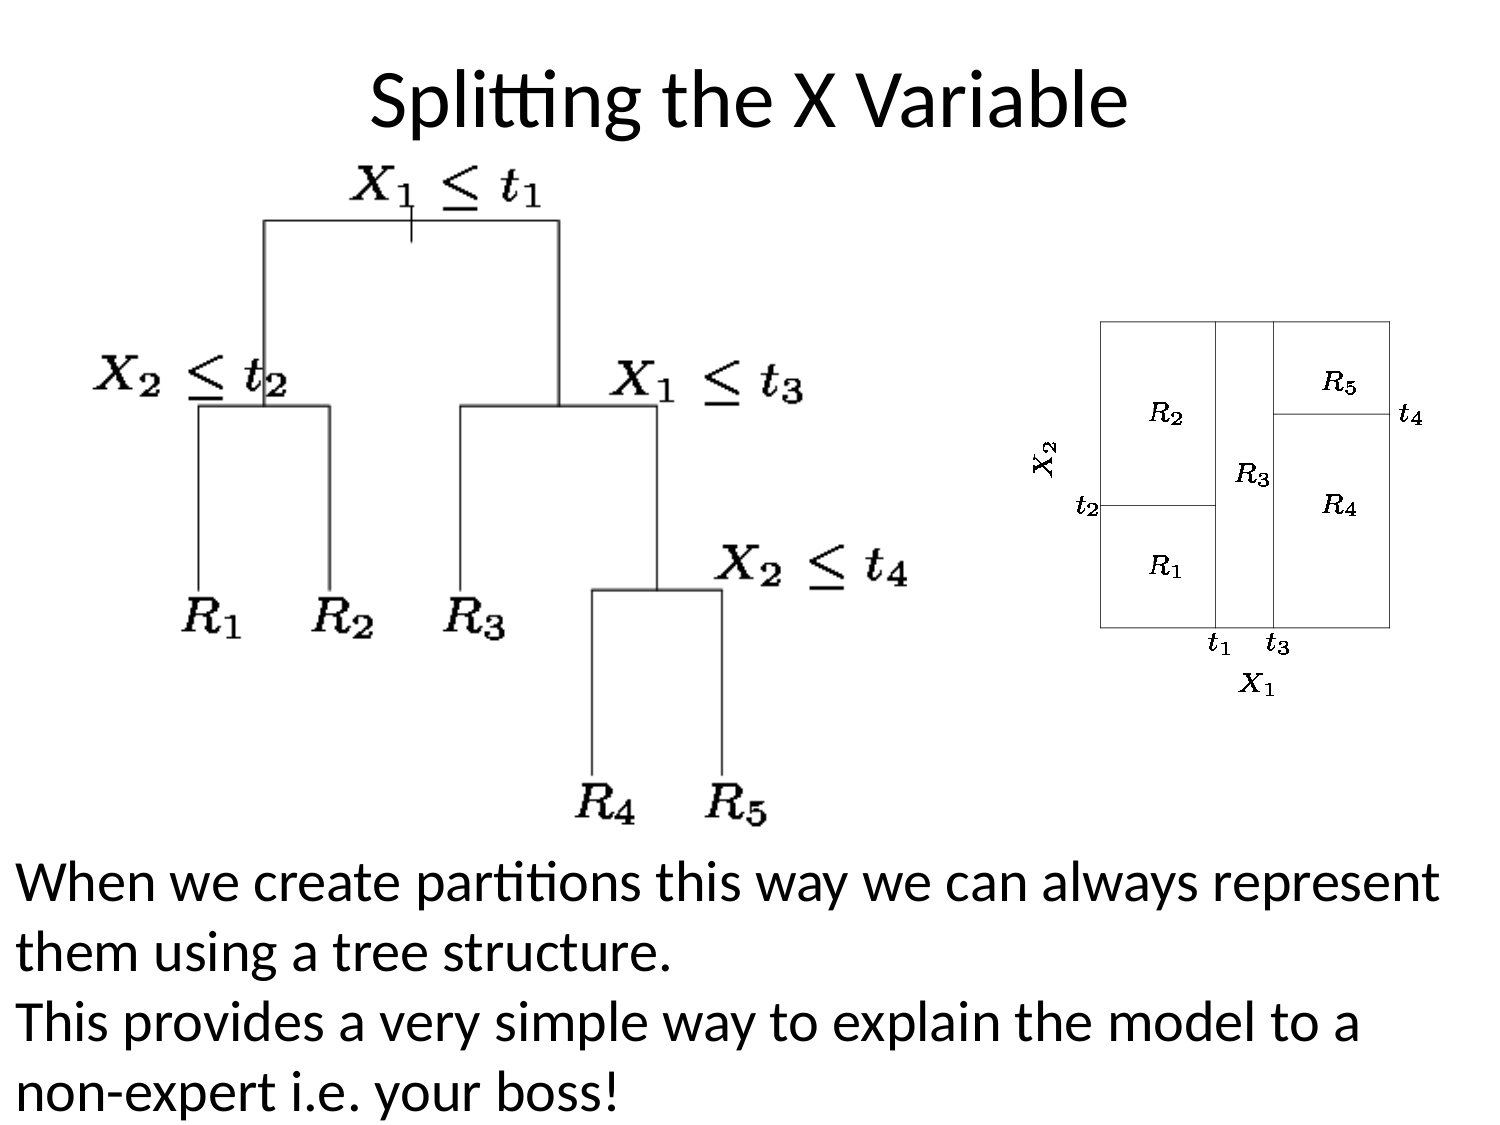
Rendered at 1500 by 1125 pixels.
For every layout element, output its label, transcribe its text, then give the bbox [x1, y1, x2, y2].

title Splitting the X Variable [75, 0, 1425, 188]
picture [74, 141, 908, 875]
text_box When we create partitions this way we can always represent them using a tree structure. This provides a very simple way to explain the model to a non-expert i.e. your boss! [0, 835, 1468, 1125]
picture [1024, 313, 1426, 704]
